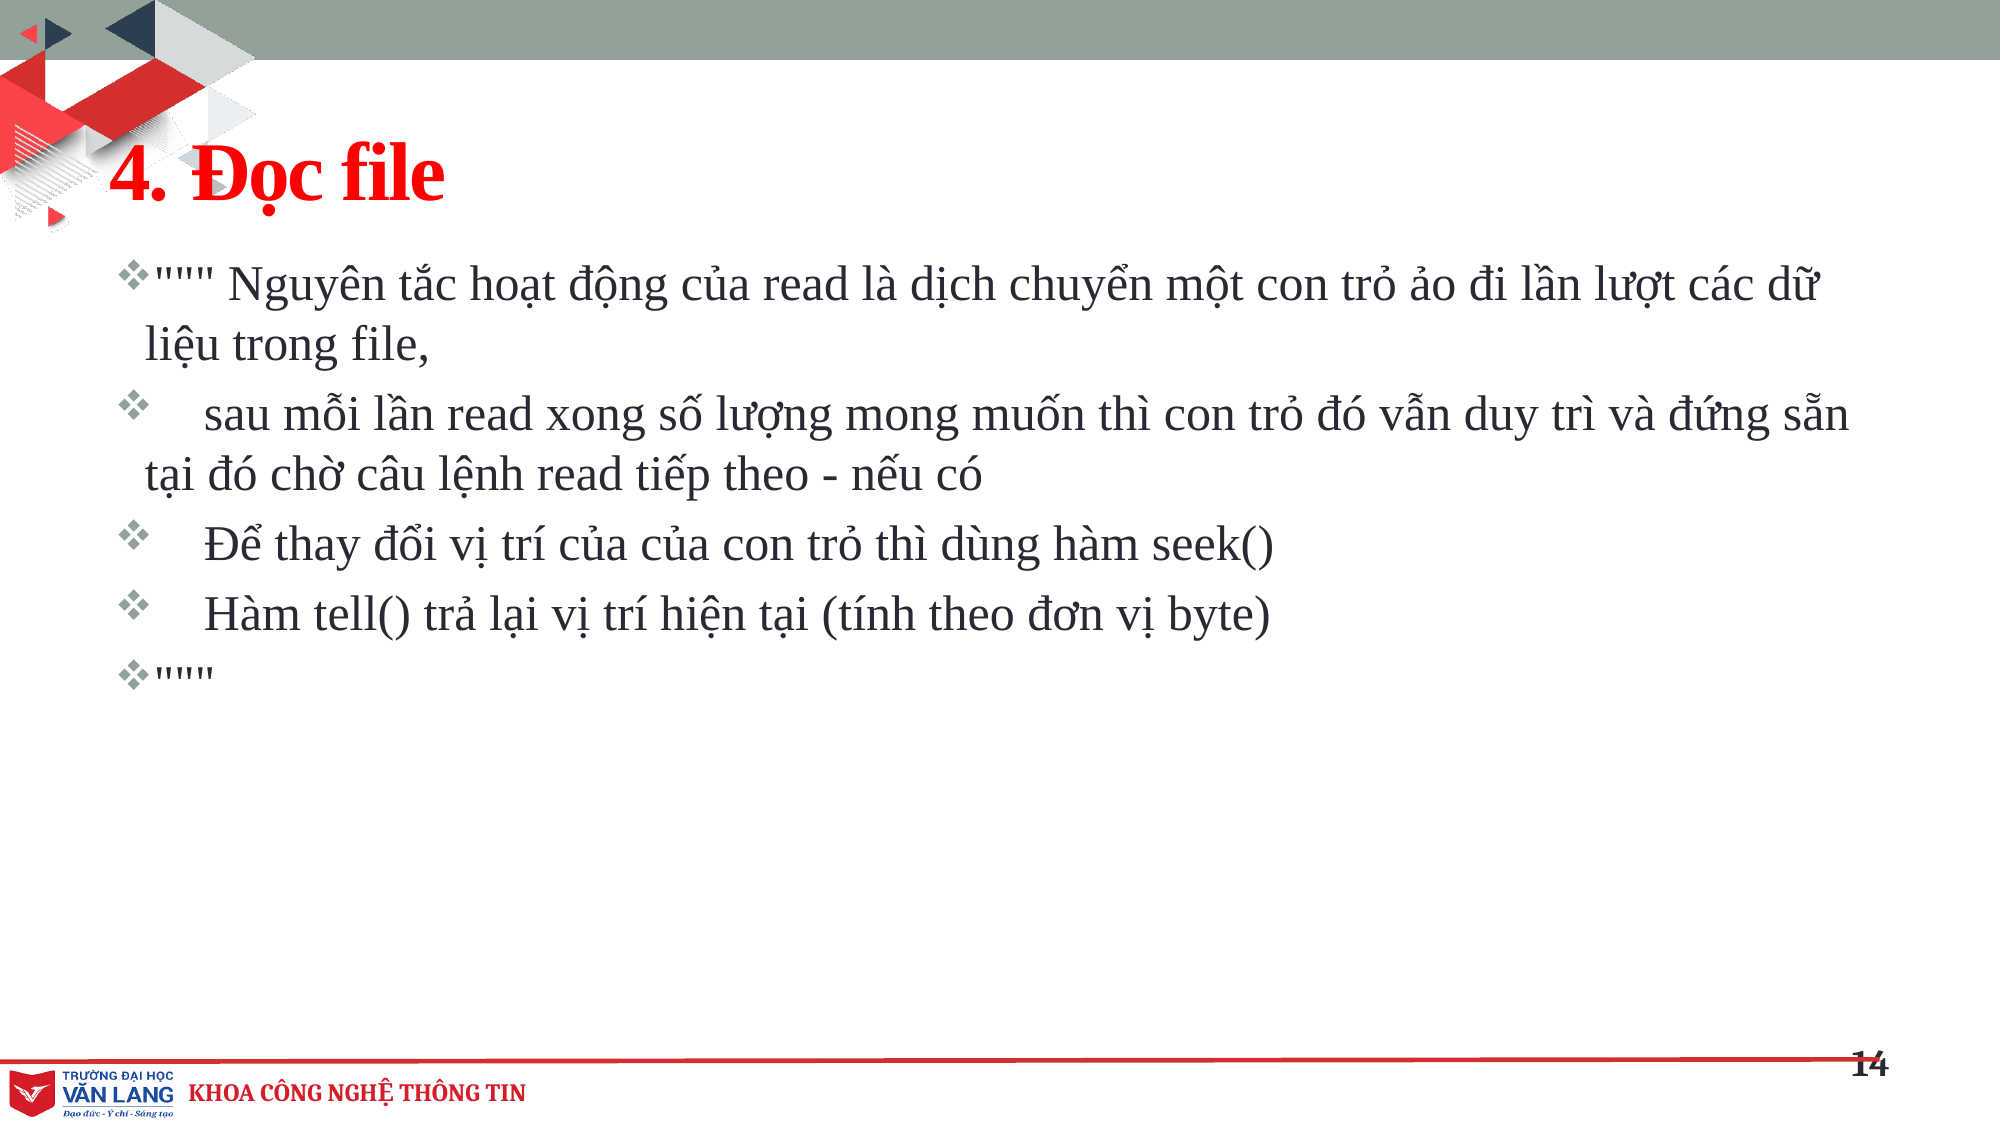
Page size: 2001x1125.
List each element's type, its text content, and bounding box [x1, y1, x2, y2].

picture [0, 0, 256, 233]
picture [8, 1069, 173, 1118]
text_box 4. Đọc file [94, 85, 1895, 248]
list """ Nguyên tắc hoạt động của read là dịch chuyển một con trỏ ảo đi lần lượt các dữ liệu trong file, sau mỗi lần read xong số lượng mong muốn thì con trỏ đó vẫn duy trì và đứng sẵn tại đó chờ câu lệnh read tiếp theo - nếu có Để thay đổi vị trí của của con trỏ thì dùng hàm seek() Hàm tell() trả lại vị trí hiện tại (tính theo đơn vị byte) """ [99, 243, 1900, 956]
